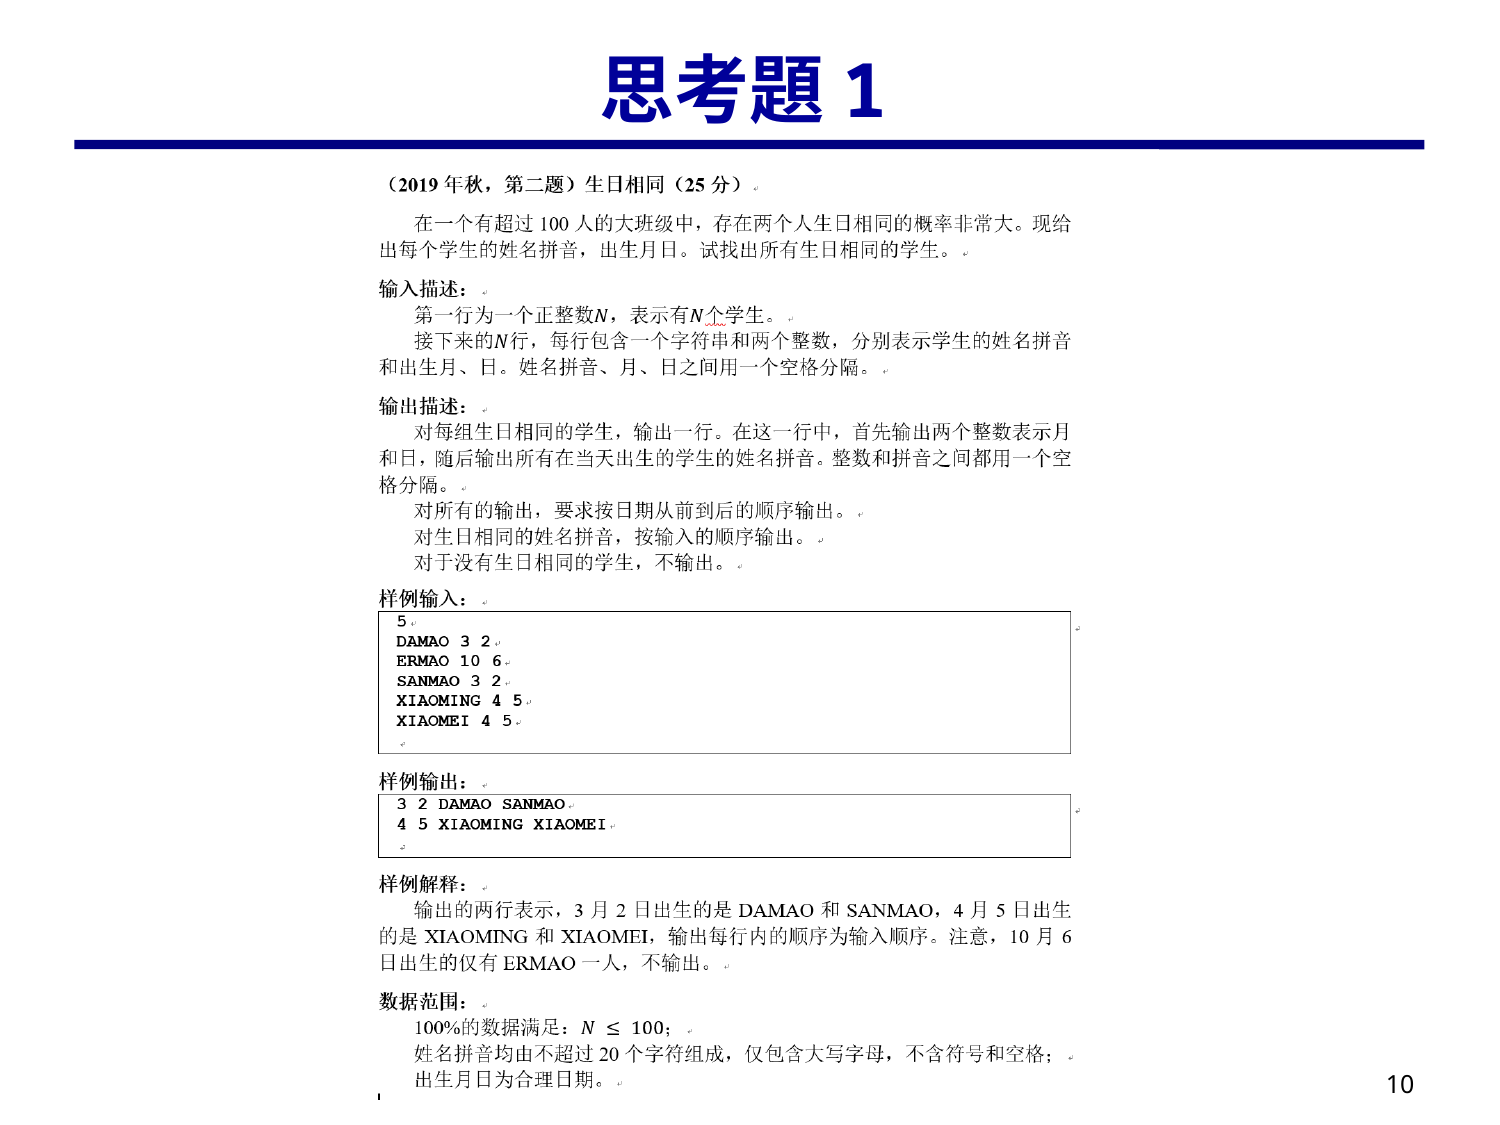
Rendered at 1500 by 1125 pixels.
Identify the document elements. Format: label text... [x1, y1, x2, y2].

picture [360, 171, 1091, 1101]
title 思考題1 [50, 24, 1438, 150]
